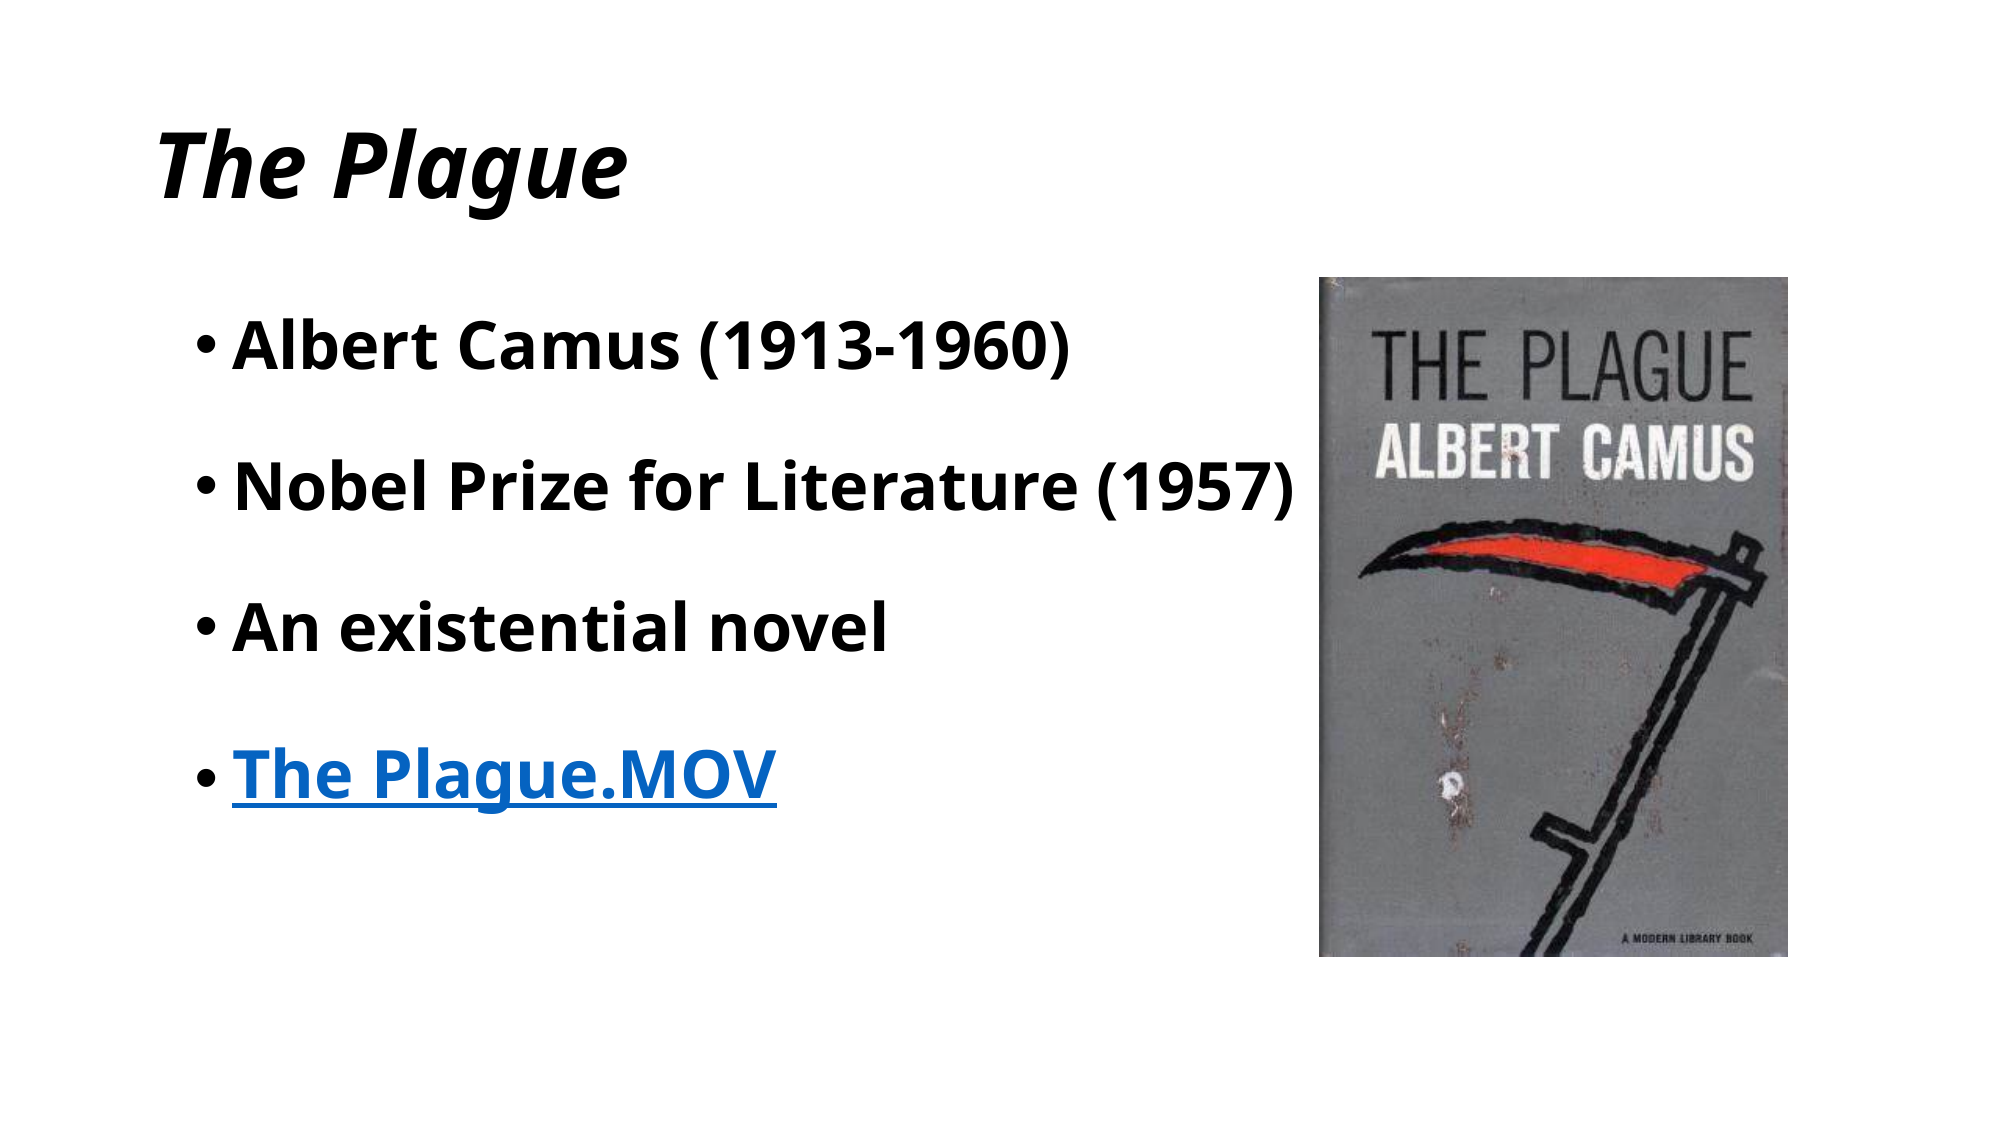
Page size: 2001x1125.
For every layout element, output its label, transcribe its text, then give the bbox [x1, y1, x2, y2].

list Albert Camus (1913-1960) Nobel Prize for Literature (1957) An existential novel The Plague.MOV [179, 255, 1863, 1014]
picture [1319, 277, 1788, 957]
title The Plague [137, 59, 1863, 278]
